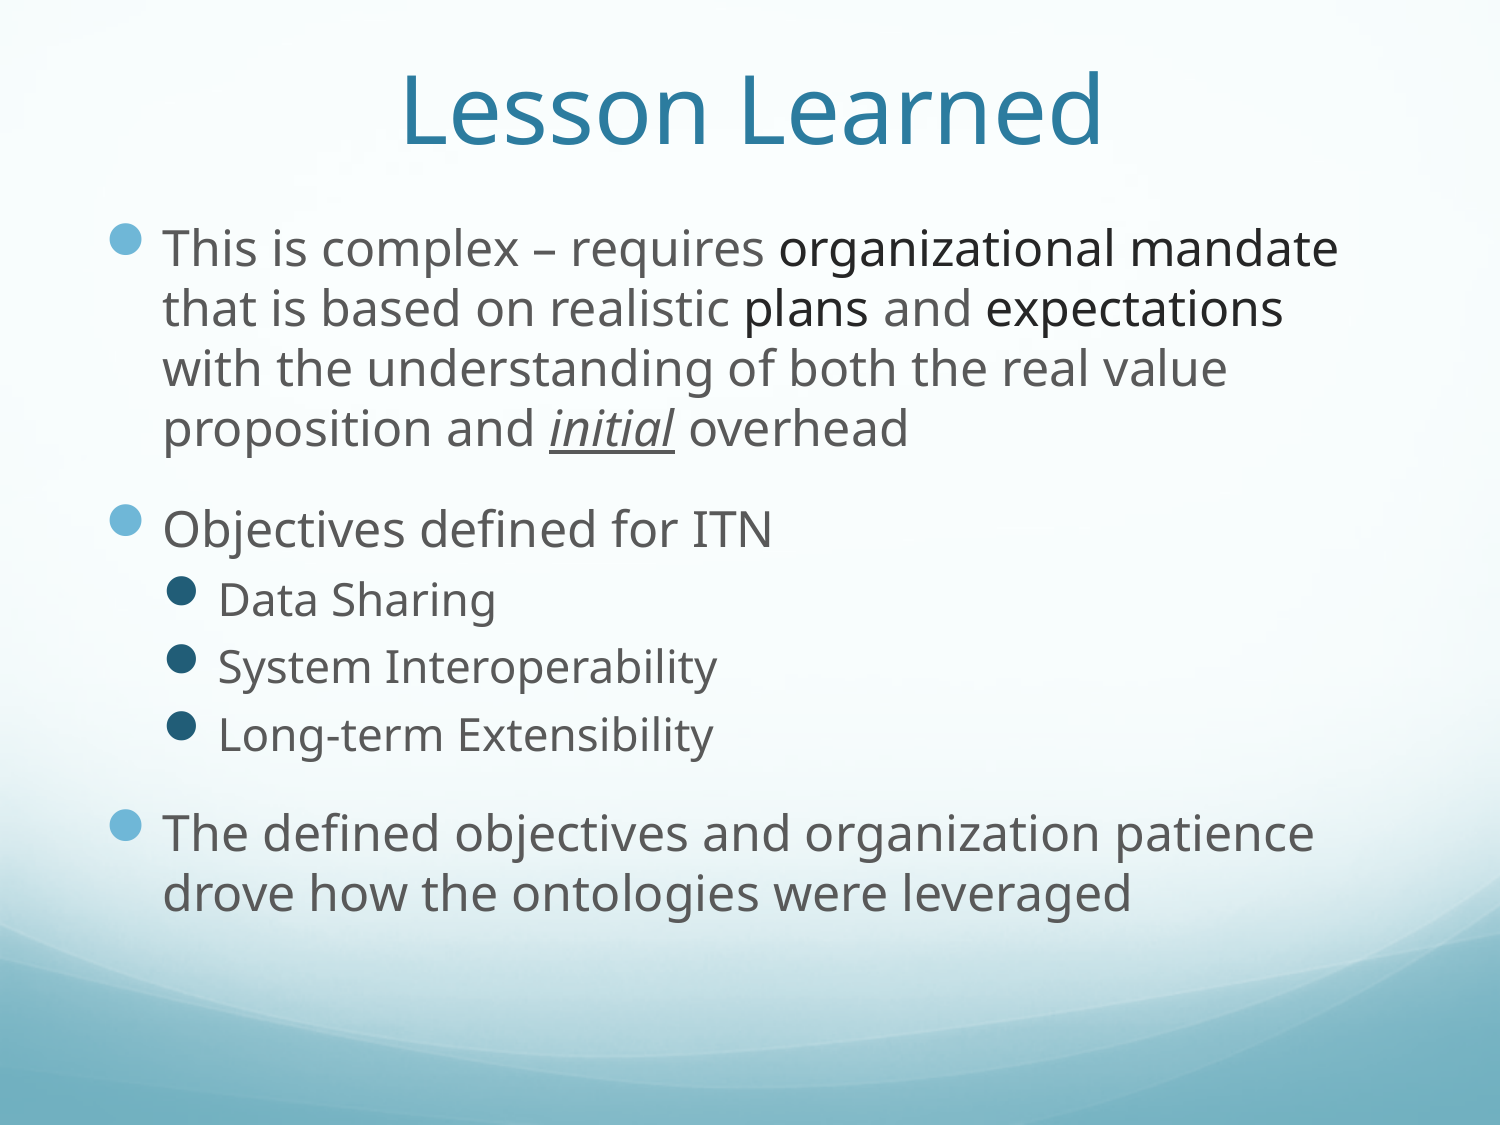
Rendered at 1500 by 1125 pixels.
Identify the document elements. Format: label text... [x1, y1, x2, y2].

title Lesson Learned [90, 29, 1441, 172]
list This is complex – requires organizational mandate that is based on realistic plans and expectations with the understanding of both the real value proposition and initial overhead Objectives defined for ITN Data Sharing System Interoperability Long-term Extensibility The defined objectives and organization patience drove how the ontologies were leveraged [90, 208, 1410, 1072]
